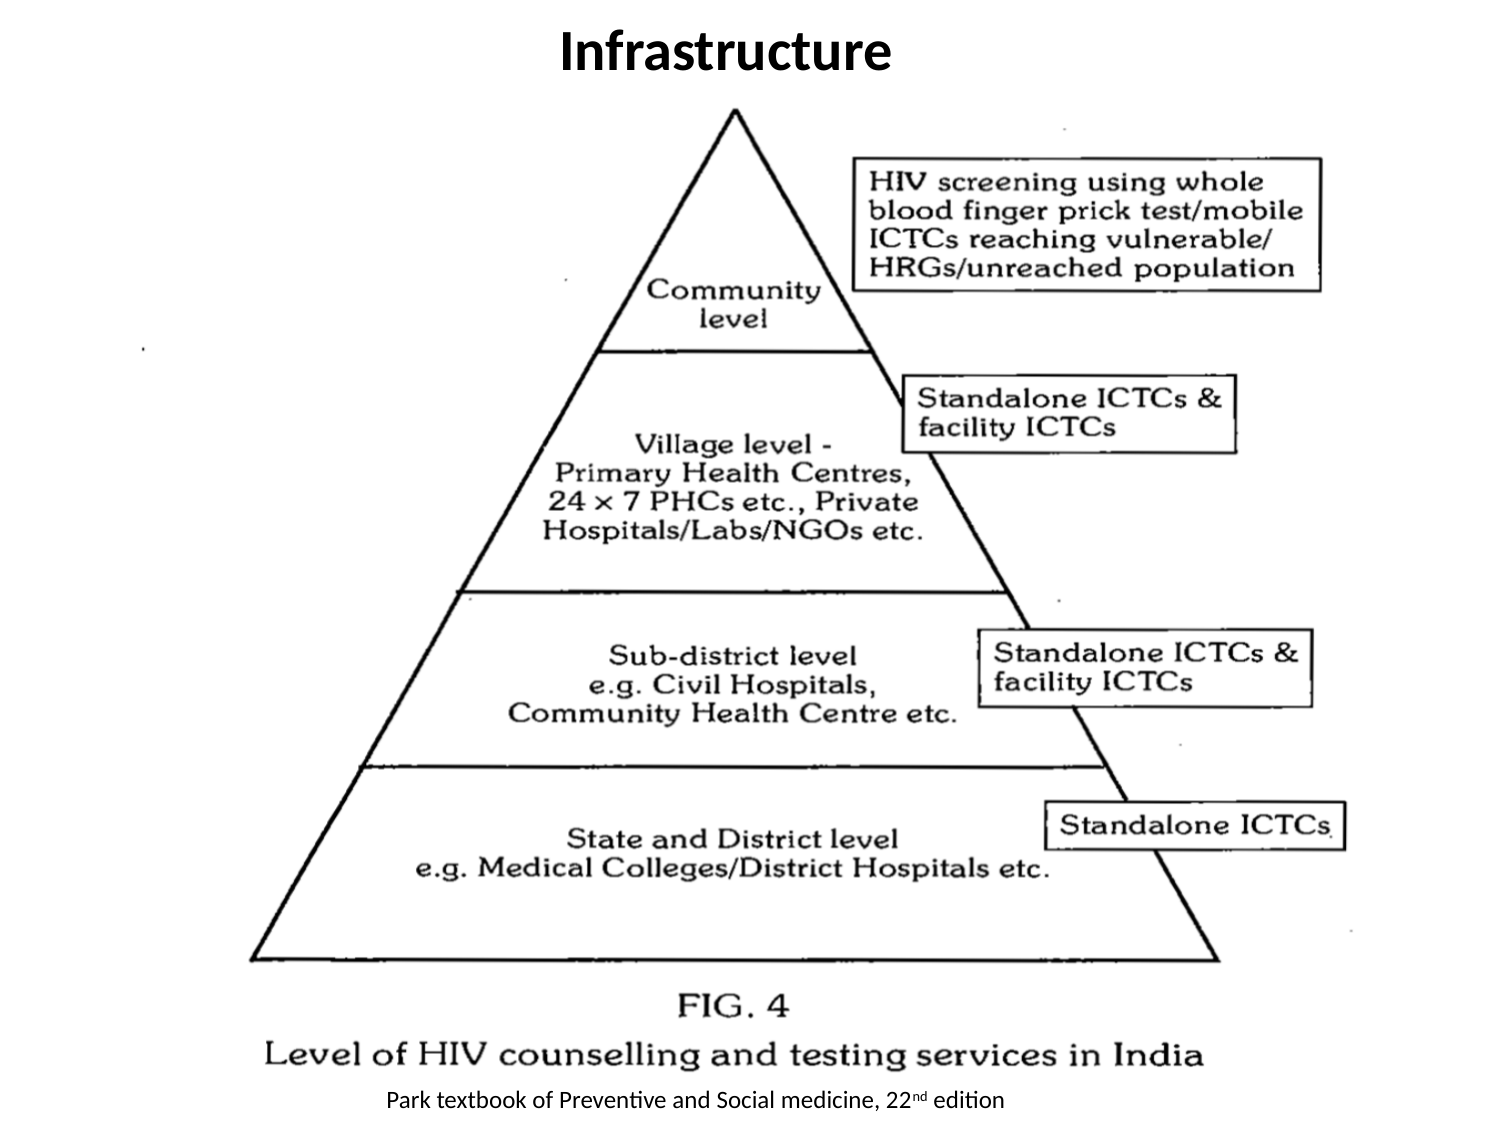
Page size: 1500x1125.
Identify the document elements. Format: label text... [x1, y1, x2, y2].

text_box Infrastructure [123, 19, 1329, 104]
picture [128, 99, 1372, 1075]
text_box Park textbook of Preventive and Social medicine, 22nd edition [371, 1084, 1081, 1122]
